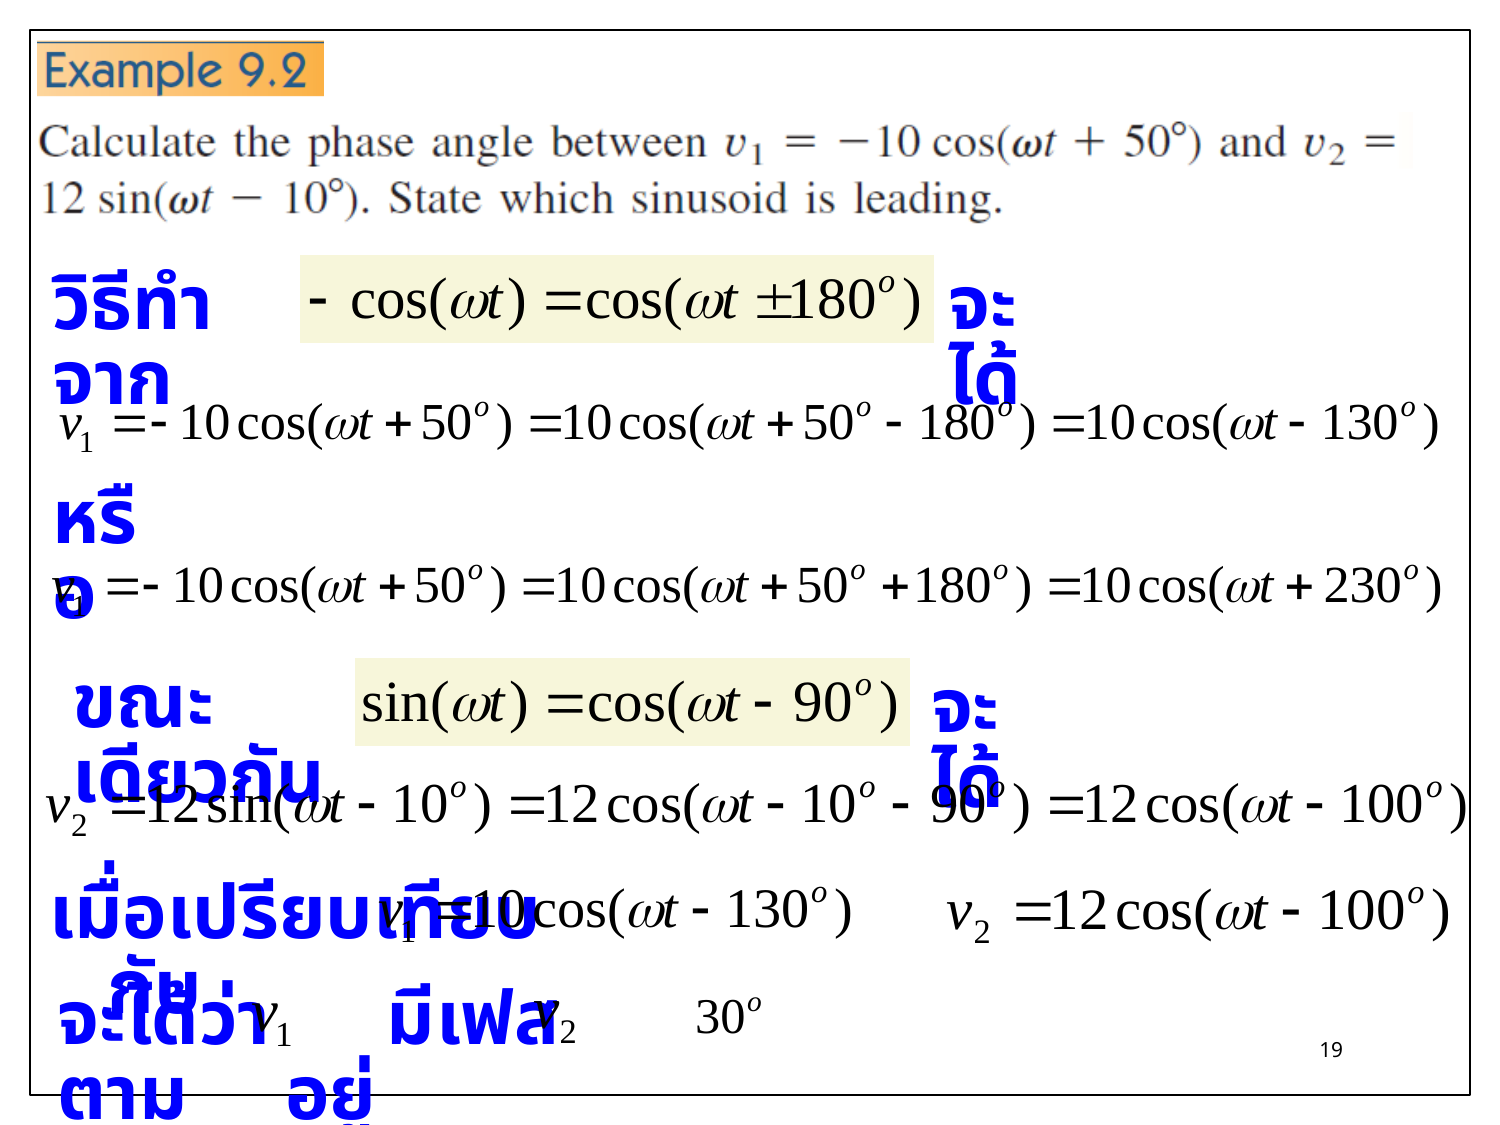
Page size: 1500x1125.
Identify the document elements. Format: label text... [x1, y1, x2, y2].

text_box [44, 546, 1451, 625]
text_box วิธีทำ จาก [37, 262, 288, 428]
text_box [243, 971, 300, 1057]
slide_number 19 [1147, 1020, 1358, 1081]
text_box จะได้ [933, 262, 1072, 381]
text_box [524, 969, 590, 1054]
text_box ขณะเดียวกัน [57, 660, 375, 759]
text_box เมื่อเปรียบเทียบ กับ [34, 871, 1063, 1037]
text_box หรือ [37, 476, 175, 641]
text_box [688, 979, 774, 1047]
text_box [51, 382, 1451, 462]
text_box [370, 867, 864, 952]
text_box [354, 657, 911, 747]
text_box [37, 761, 1481, 847]
picture [37, 112, 1413, 226]
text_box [938, 865, 1461, 955]
text_box จะได้ว่า มีเฟสตาม อยู่ [43, 976, 681, 1125]
text_box จะได้ [916, 665, 1054, 759]
picture [37, 37, 325, 101]
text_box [299, 254, 935, 344]
